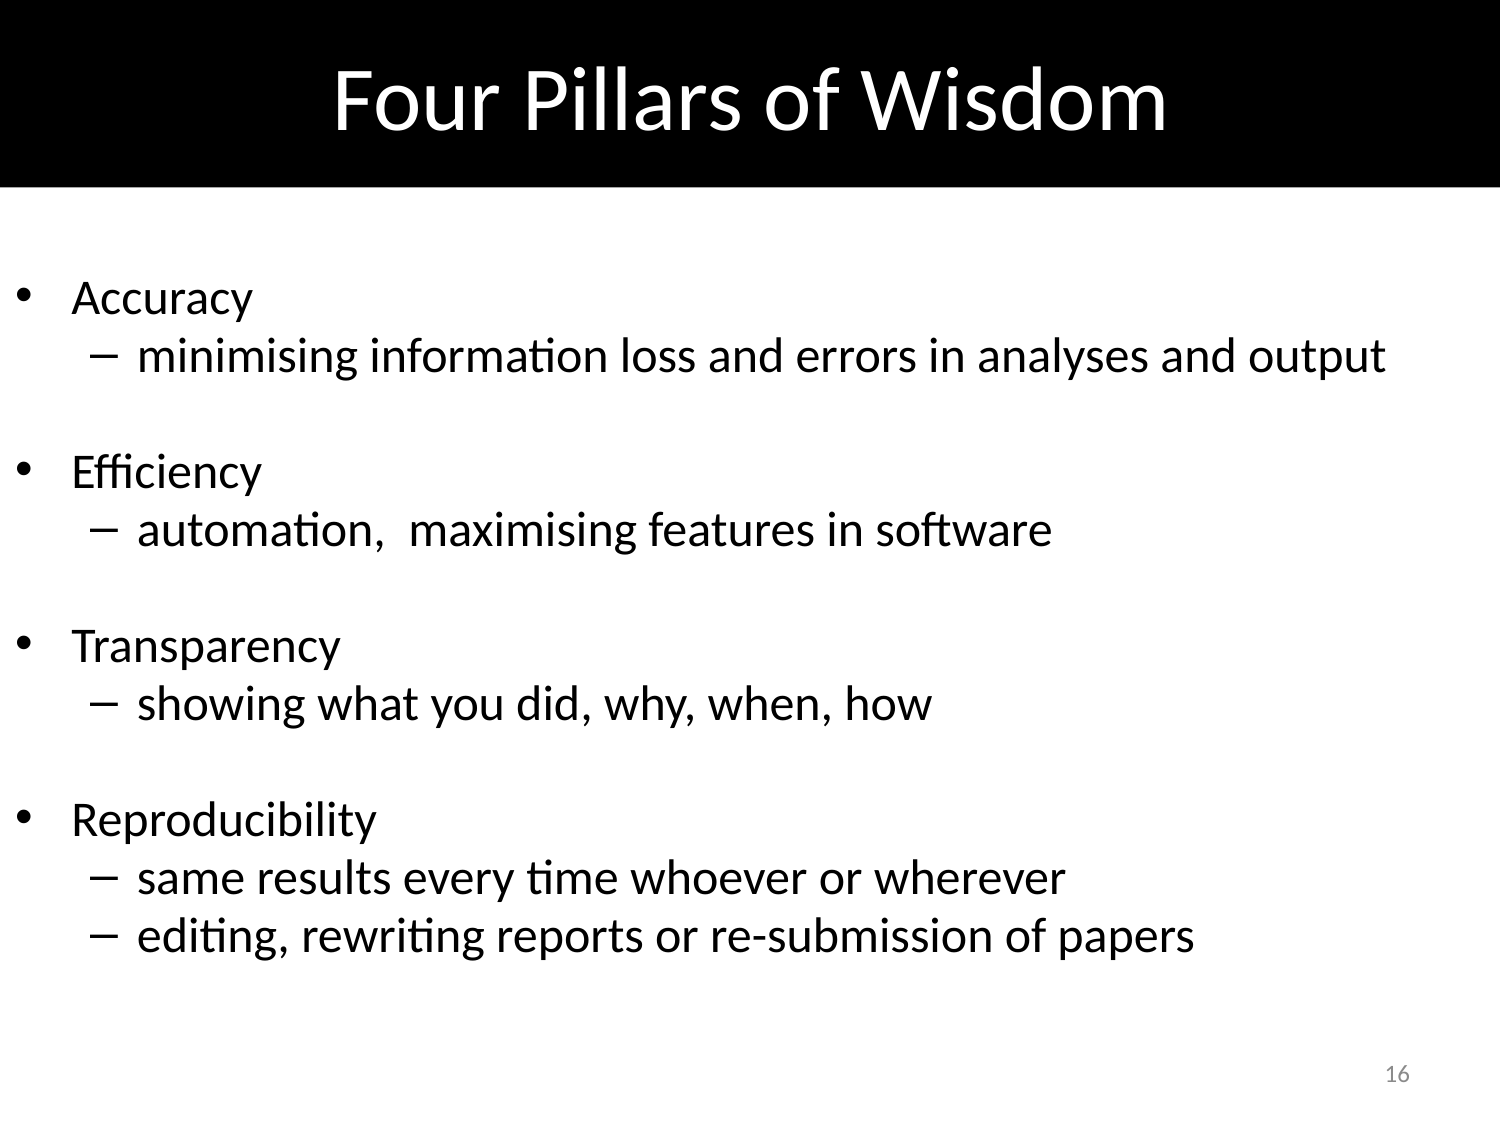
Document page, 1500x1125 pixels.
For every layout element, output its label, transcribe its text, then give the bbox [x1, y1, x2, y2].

text_box Four Pillars of Wisdom [0, 0, 1500, 188]
slide_number 16 [1074, 1042, 1425, 1103]
list Accuracy minimising information loss and errors in analyses and output Efficiency automation, maximising features in software Transparency showing what you did, why, when, how Reproducibility same results every time whoever or wherever editing, rewriting reports or re-submission of papers [0, 199, 1500, 1125]
